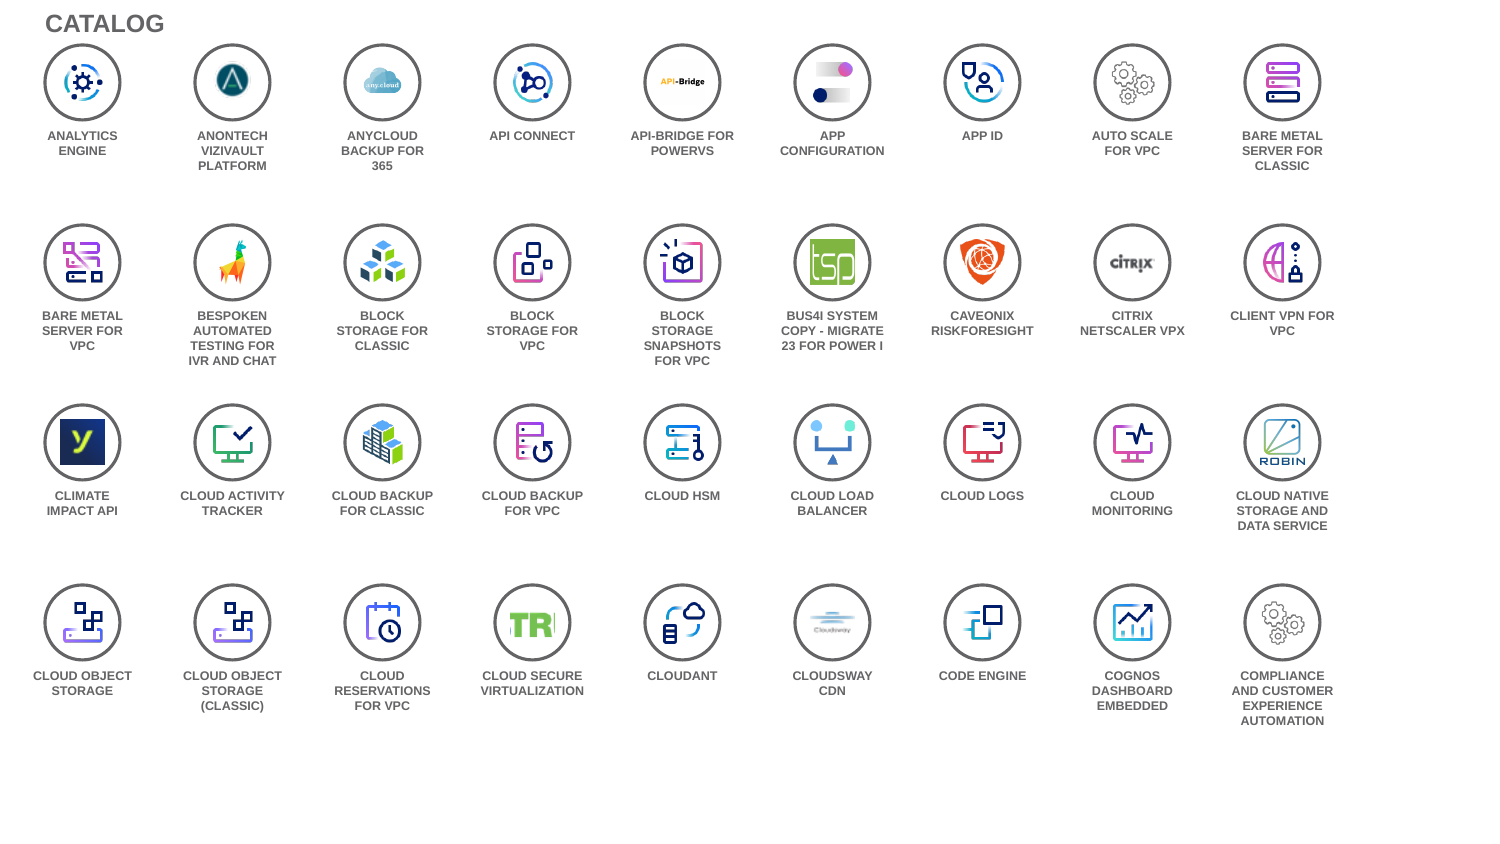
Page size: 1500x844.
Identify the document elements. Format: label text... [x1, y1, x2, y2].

picture [359, 239, 406, 286]
picture [509, 59, 556, 106]
picture [659, 59, 706, 106]
text_box [794, 584, 870, 650]
text_box [794, 44, 870, 110]
picture [659, 239, 706, 286]
picture [1109, 239, 1156, 286]
text_box CLOUD RESERVATIONS FOR VPC [329, 667, 435, 713]
picture [1259, 599, 1306, 646]
text_box CLOUD NATIVE STORAGE AND DATA SERVICE [1229, 487, 1335, 533]
text_box CLOUD LOGS [929, 487, 1035, 503]
text_box [359, 112, 406, 120]
text_box CITRIX NETSCALER VPX [1079, 307, 1185, 338]
picture [659, 419, 706, 466]
picture [209, 419, 256, 466]
text_box BARE METAL SERVER FOR CLASSIC [1229, 127, 1335, 173]
picture [809, 59, 856, 106]
picture [209, 599, 256, 646]
text_box APP ID [929, 127, 1035, 143]
text_box CLOUD HSM [629, 487, 735, 503]
text_box [1094, 584, 1170, 650]
text_box CLOUDSWAY CDN [779, 667, 885, 698]
text_box [194, 404, 270, 480]
picture [1259, 239, 1306, 286]
picture [509, 419, 556, 466]
text_box [1094, 224, 1170, 290]
picture [509, 599, 556, 646]
text_box [644, 404, 720, 480]
text_box [959, 652, 1006, 660]
picture [809, 239, 856, 286]
text_box ANYCLOUD BACKUP FOR 365 [329, 127, 435, 173]
text_box [59, 652, 106, 660]
text_box CAVEONIX RISKFORESIGHT [929, 307, 1035, 338]
picture [359, 59, 406, 106]
text_box COMPLIANCE AND CUSTOMER EXPERIENCE AUTOMATION [1229, 667, 1335, 728]
text_box [959, 112, 1006, 120]
picture [59, 59, 106, 106]
picture [659, 599, 706, 646]
text_box [1109, 112, 1156, 120]
picture [1109, 599, 1156, 646]
text_box [1094, 404, 1170, 480]
picture [809, 419, 856, 466]
text_box [809, 652, 856, 660]
text_box APP CONFIGURATION [779, 127, 885, 158]
text_box BUS4I SYSTEM COPY - MIGRATE 23 FOR POWER I [779, 307, 885, 353]
picture [1259, 59, 1306, 106]
text_box [44, 44, 120, 110]
text_box [344, 44, 420, 110]
text_box CLOUD BACKUP FOR VPC [479, 487, 585, 518]
text_box API-BRIDGE FOR POWERVS [629, 127, 735, 158]
text_box [1244, 44, 1320, 110]
picture [509, 239, 556, 286]
text_box BESPOKEN AUTOMATED TESTING FOR IVR AND CHAT [179, 307, 285, 368]
text_box [344, 584, 420, 650]
picture [1109, 419, 1156, 466]
text_box CLOUD BACKUP FOR CLASSIC [329, 487, 435, 518]
text_box [359, 652, 406, 660]
text_box COGNOS DASHBOARD EMBEDDED [1079, 667, 1185, 713]
text_box [1259, 112, 1306, 120]
text_box CLOUD OBJECT STORAGE (CLASSIC) [179, 667, 285, 713]
text_box BARE METAL SERVER FOR VPC [29, 307, 135, 353]
text_box API CONNECT [479, 127, 585, 143]
text_box [344, 404, 420, 480]
text_box [209, 292, 256, 300]
text_box [44, 404, 120, 480]
picture [59, 599, 106, 646]
text_box [359, 292, 406, 300]
text_box [659, 292, 706, 300]
text_box [944, 584, 1020, 650]
text_box [944, 44, 1020, 110]
picture [809, 599, 856, 646]
picture [1109, 59, 1156, 106]
picture [209, 239, 256, 286]
text_box [1244, 404, 1320, 480]
text_box [1244, 224, 1320, 290]
text_box [509, 652, 556, 660]
text_box [794, 404, 870, 480]
text_box [1109, 292, 1156, 300]
picture [959, 419, 1006, 466]
picture [959, 239, 1006, 286]
text_box BLOCK STORAGE FOR VPC [479, 307, 585, 353]
picture [959, 599, 1006, 646]
text_box ANALYTICS ENGINE [29, 127, 135, 158]
text_box CLIENT VPN FOR VPC [1229, 307, 1335, 338]
picture [59, 239, 106, 286]
text_box [659, 652, 706, 660]
text_box CLOUDANT [629, 667, 735, 683]
text_box [44, 584, 120, 650]
text_box [1094, 44, 1170, 110]
text_box [1259, 652, 1306, 660]
text_box [1244, 584, 1320, 650]
text_box [59, 292, 106, 300]
picture [359, 599, 406, 646]
text_box CLIMATE IMPACT API [29, 487, 135, 518]
text_box [494, 224, 570, 290]
text_box [794, 224, 870, 290]
text_box CATALOG [44, 7, 1170, 38]
text_box [809, 112, 856, 120]
text_box CLOUD MONITORING [1079, 487, 1185, 518]
text_box [644, 44, 720, 110]
text_box CLOUD OBJECT STORAGE [29, 667, 135, 698]
text_box [644, 584, 720, 650]
picture [959, 59, 1006, 106]
text_box [1259, 292, 1306, 300]
text_box [209, 112, 256, 120]
text_box CLOUD ACTIVITY TRACKER [179, 487, 285, 518]
text_box [344, 224, 420, 290]
text_box [659, 112, 706, 120]
text_box [809, 292, 856, 300]
picture [1259, 419, 1306, 466]
text_box [494, 404, 570, 480]
text_box [959, 292, 1006, 300]
text_box [59, 112, 106, 120]
text_box [44, 224, 120, 290]
text_box CODE ENGINE [929, 667, 1035, 683]
picture [359, 419, 406, 466]
text_box [494, 44, 570, 110]
text_box [509, 112, 556, 120]
text_box [494, 584, 570, 650]
text_box BLOCK STORAGE SNAPSHOTS FOR VPC [629, 307, 735, 368]
text_box [194, 224, 270, 290]
text_box CLOUD SECURE VIRTUALIZATION [479, 667, 585, 698]
text_box BLOCK STORAGE FOR CLASSIC [329, 307, 435, 353]
text_box [509, 292, 556, 300]
text_box [944, 224, 1020, 290]
picture [209, 59, 256, 106]
text_box [1109, 652, 1156, 660]
text_box [644, 224, 720, 290]
text_box [194, 584, 270, 650]
text_box [209, 652, 256, 660]
text_box ANONTECH VIZIVAULT PLATFORM [179, 127, 285, 173]
picture [59, 419, 106, 466]
text_box CLOUD LOAD BALANCER [779, 487, 885, 518]
text_box AUTO SCALE FOR VPC [1079, 127, 1185, 158]
text_box [194, 44, 270, 110]
text_box [944, 404, 1020, 480]
